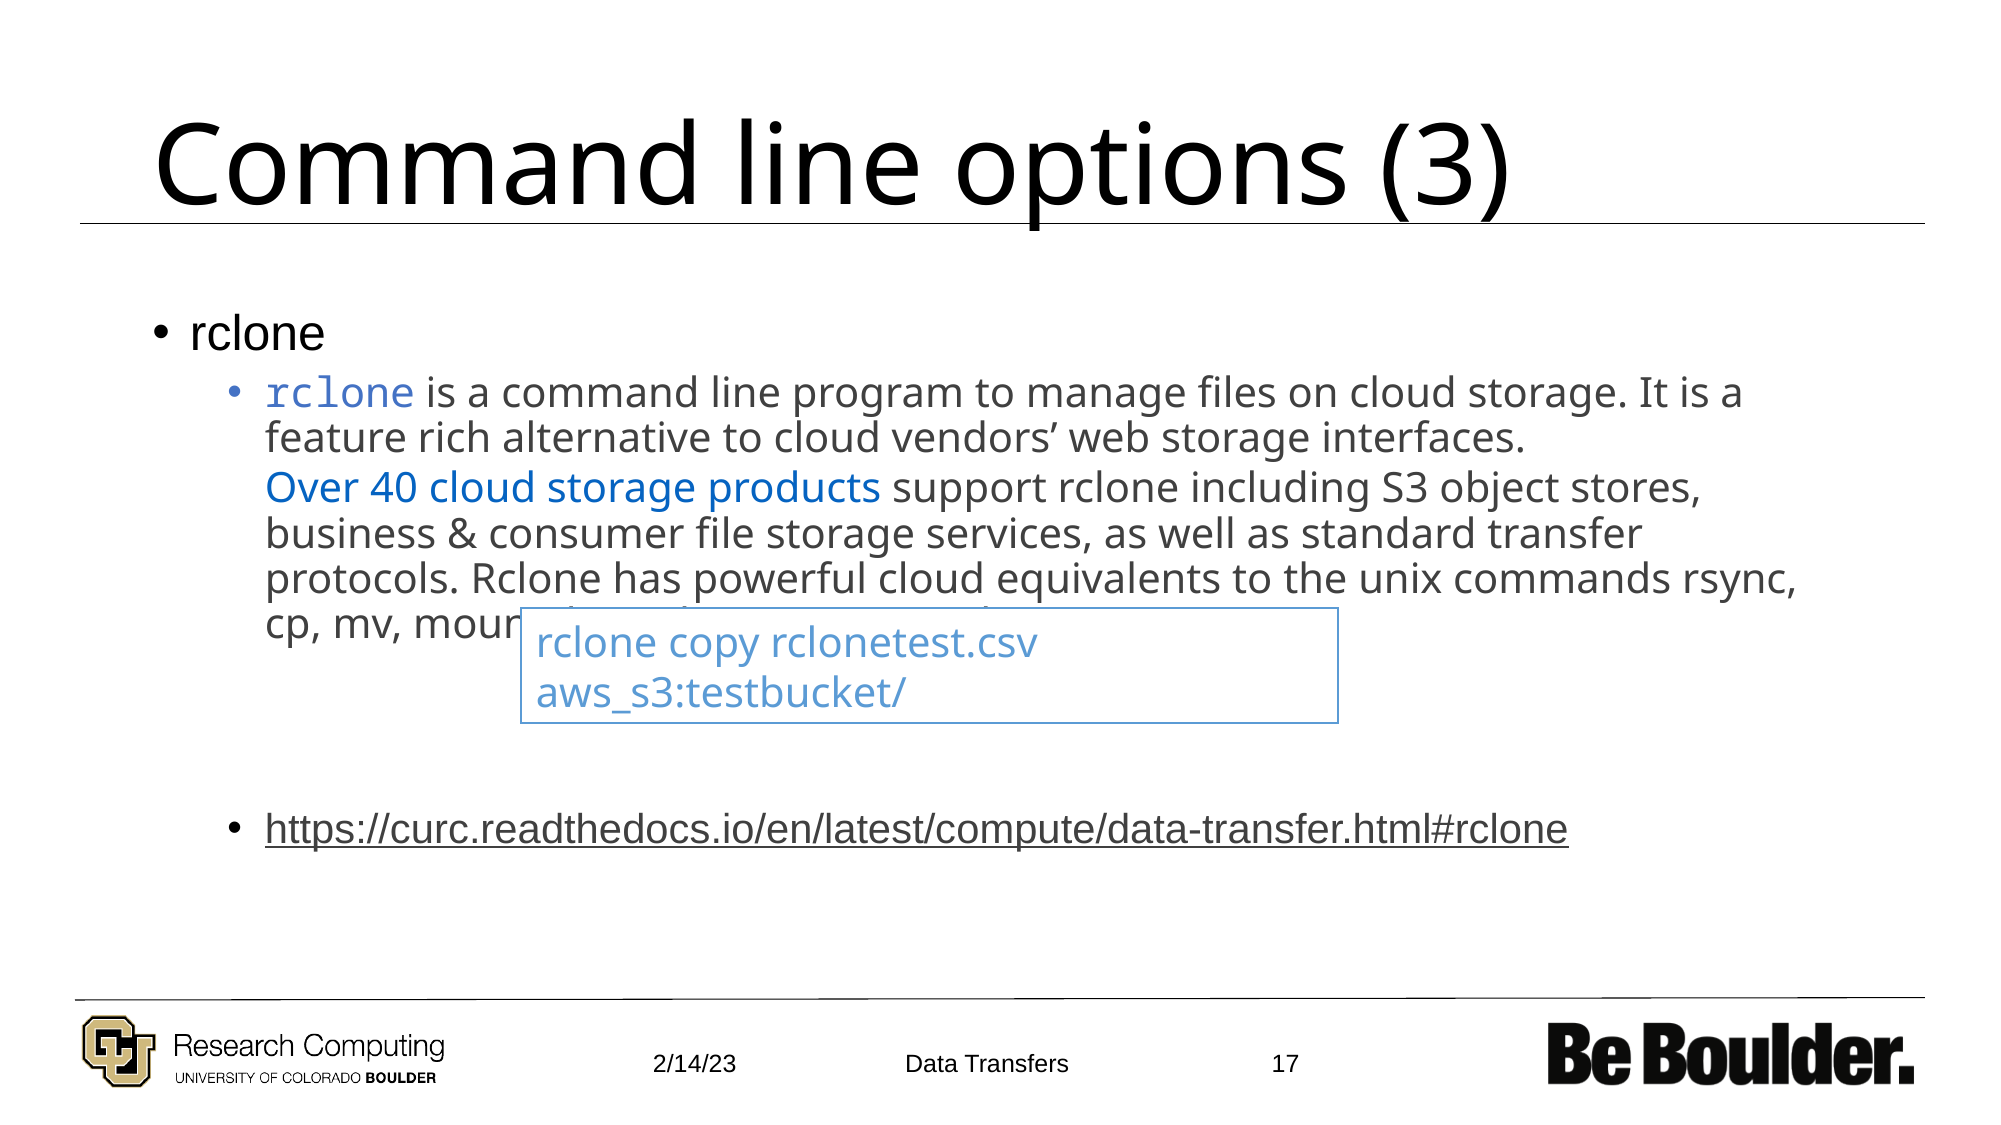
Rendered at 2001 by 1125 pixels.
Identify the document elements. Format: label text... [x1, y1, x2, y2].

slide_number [637, 1032, 772, 1093]
list rclone rclone is a command line program to manage files on cloud storage. It is a feature rich alternative to cloud vendors’ web storage interfaces. Over 40 cloud storage products support rclone including S3 object stores, business & consumer file storage services, as well as standard transfer protocols. Rclone has powerful cloud equivalents to the unix commands rsync, cp, mv, mount, ls, ncdu, tree, rm, and cat. https://curc.readthedocs.io/en/latest/compute/data-transfer.html#rclone [137, 299, 1863, 983]
picture [1524, 1015, 1938, 1088]
footer Data Transfers [772, 1032, 1202, 1093]
picture [81, 1015, 444, 1088]
slide_number 17 [1202, 1032, 1315, 1093]
text_box rclone copy rclonetest.csv aws_s3:testbucket/ [520, 607, 1339, 724]
title Command line options (3) [137, 59, 1863, 278]
